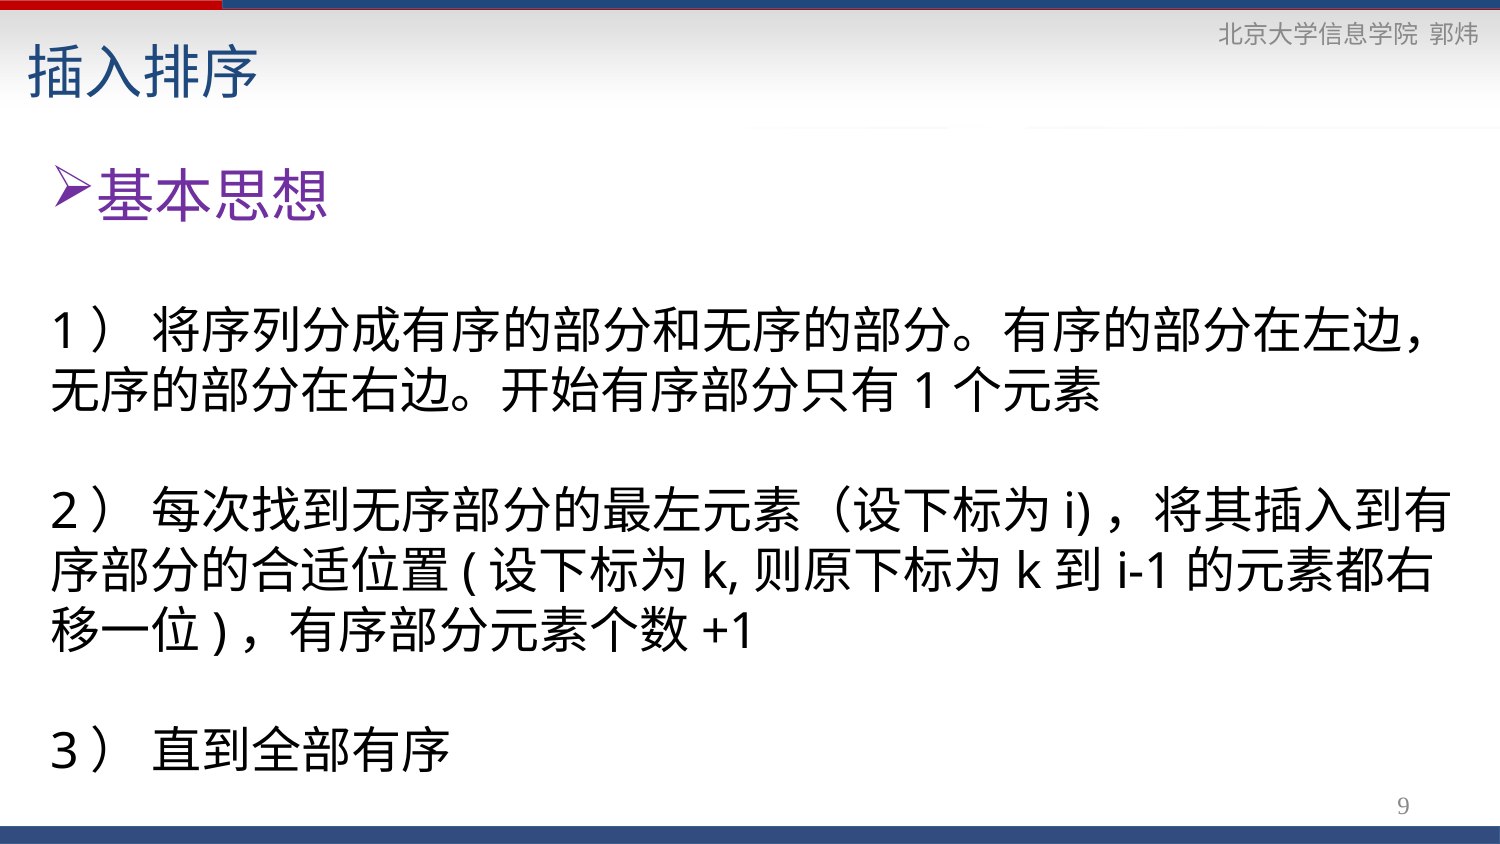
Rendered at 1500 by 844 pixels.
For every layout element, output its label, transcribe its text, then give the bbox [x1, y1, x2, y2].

slide_number 9 [1074, 787, 1425, 828]
text_box 基本思想 1） 将序列分成有序的部分和无序的部分。有序的部分在左边，无序的部分在右边。开始有序部分只有1个元素 2） 每次找到无序部分的最左元素（设下标为i)，将其插入到有序部分的合适位置(设下标为k,则原下标为k到i-1的元素都右移一位)，有序部分元素个数+1 3） 直到全部有序 [35, 151, 1477, 787]
text_box 插入排序 [11, 23, 1500, 118]
picture [0, 10, 1500, 129]
